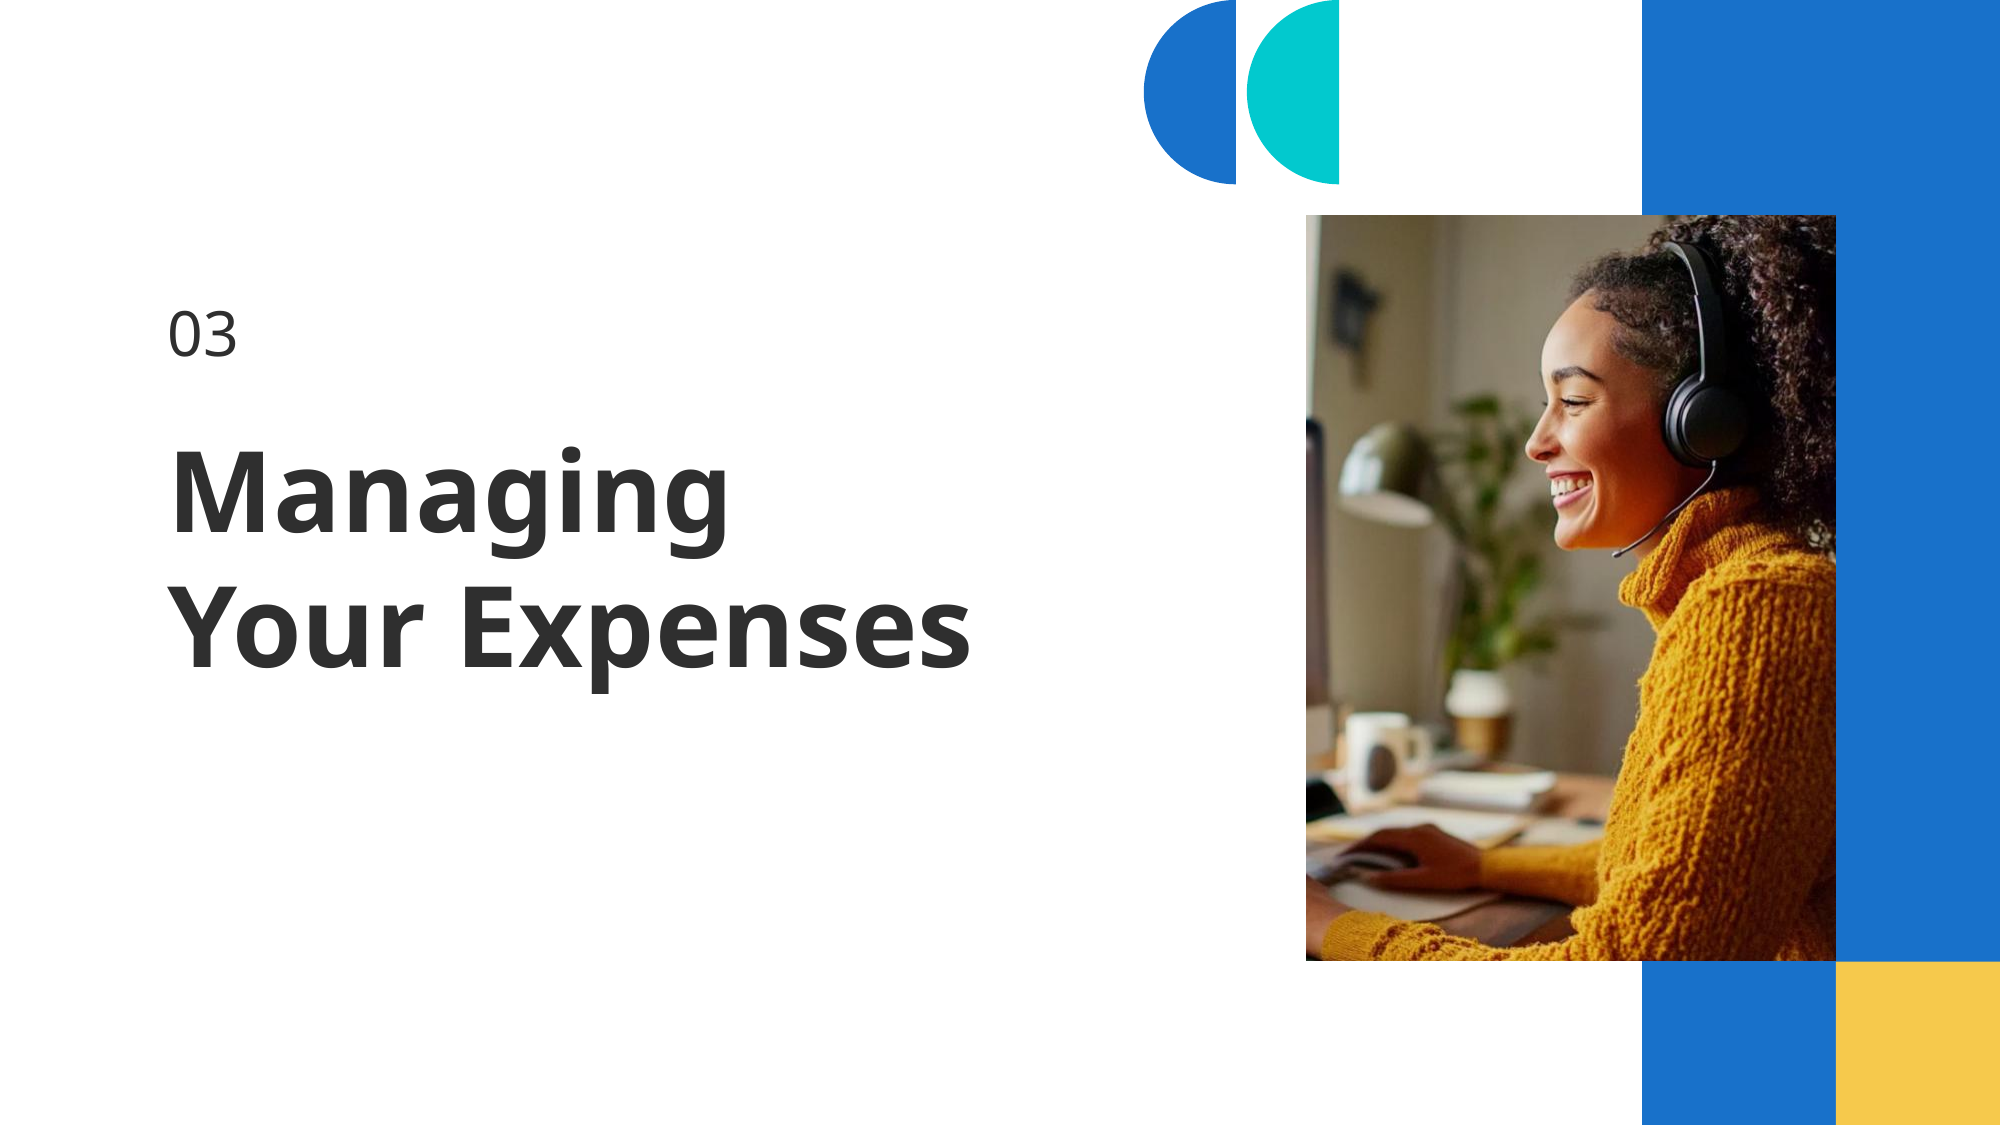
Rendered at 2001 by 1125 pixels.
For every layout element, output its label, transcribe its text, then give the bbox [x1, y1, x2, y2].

list 03 [167, 270, 305, 369]
title Managing Your Expenses [167, 419, 1273, 1043]
picture [1305, 215, 1836, 961]
